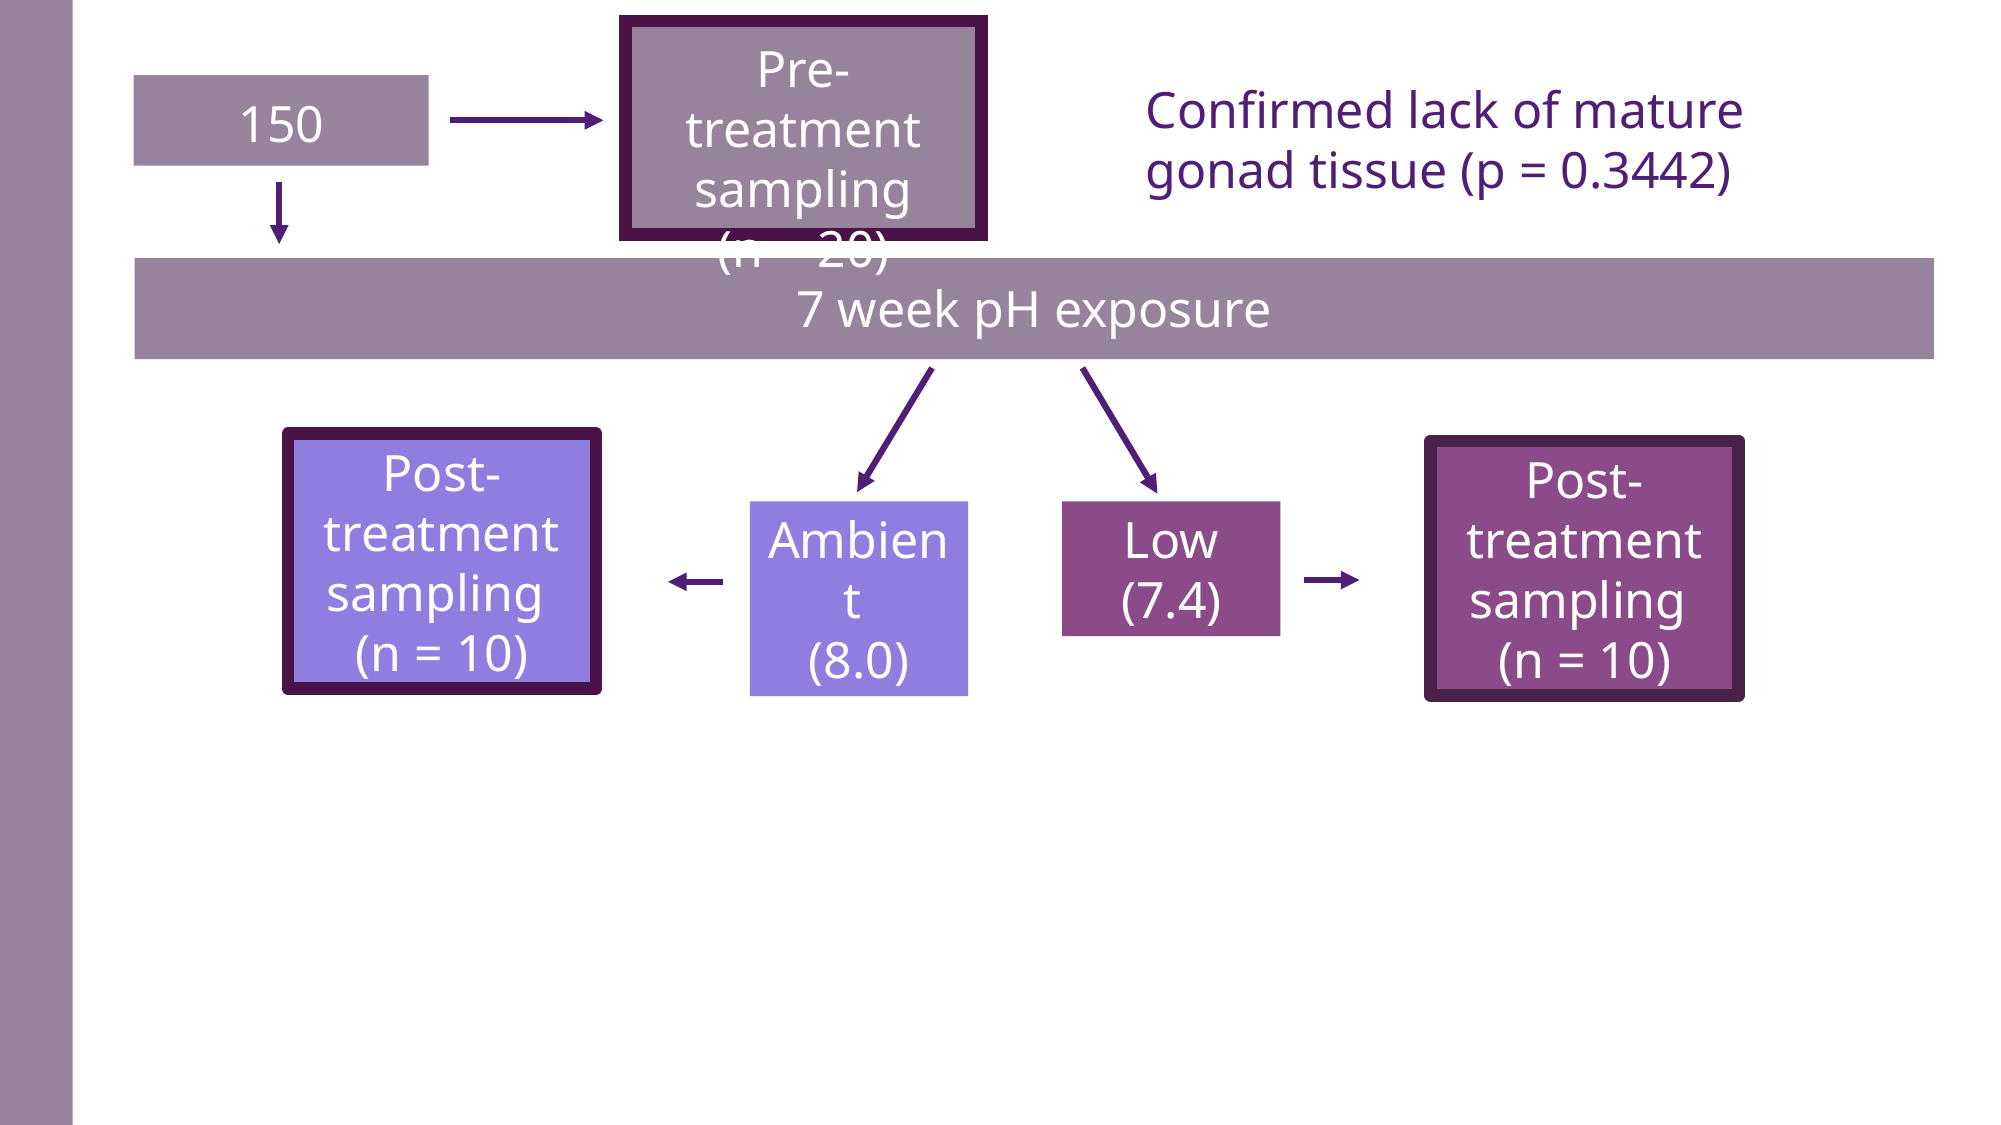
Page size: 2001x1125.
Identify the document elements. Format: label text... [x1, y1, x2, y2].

text_box [624, 20, 982, 235]
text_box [134, 258, 1934, 360]
text_box Post-treatment sampling (n = 10) [1430, 440, 1739, 696]
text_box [856, 367, 932, 493]
text_box Low (7.4) [1062, 501, 1281, 637]
text_box Pre-treatment sampling (n = 20) [625, 30, 982, 258]
text_box [0, 0, 74, 1125]
text_box Ambient (8.0) [749, 501, 969, 697]
text_box Confirmed lack of mature gonad tissue (p = 0.3442) [1103, 70, 1787, 206]
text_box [133, 74, 429, 166]
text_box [1082, 367, 1158, 494]
text_box Post-treatment sampling (n = 10) [287, 433, 596, 689]
